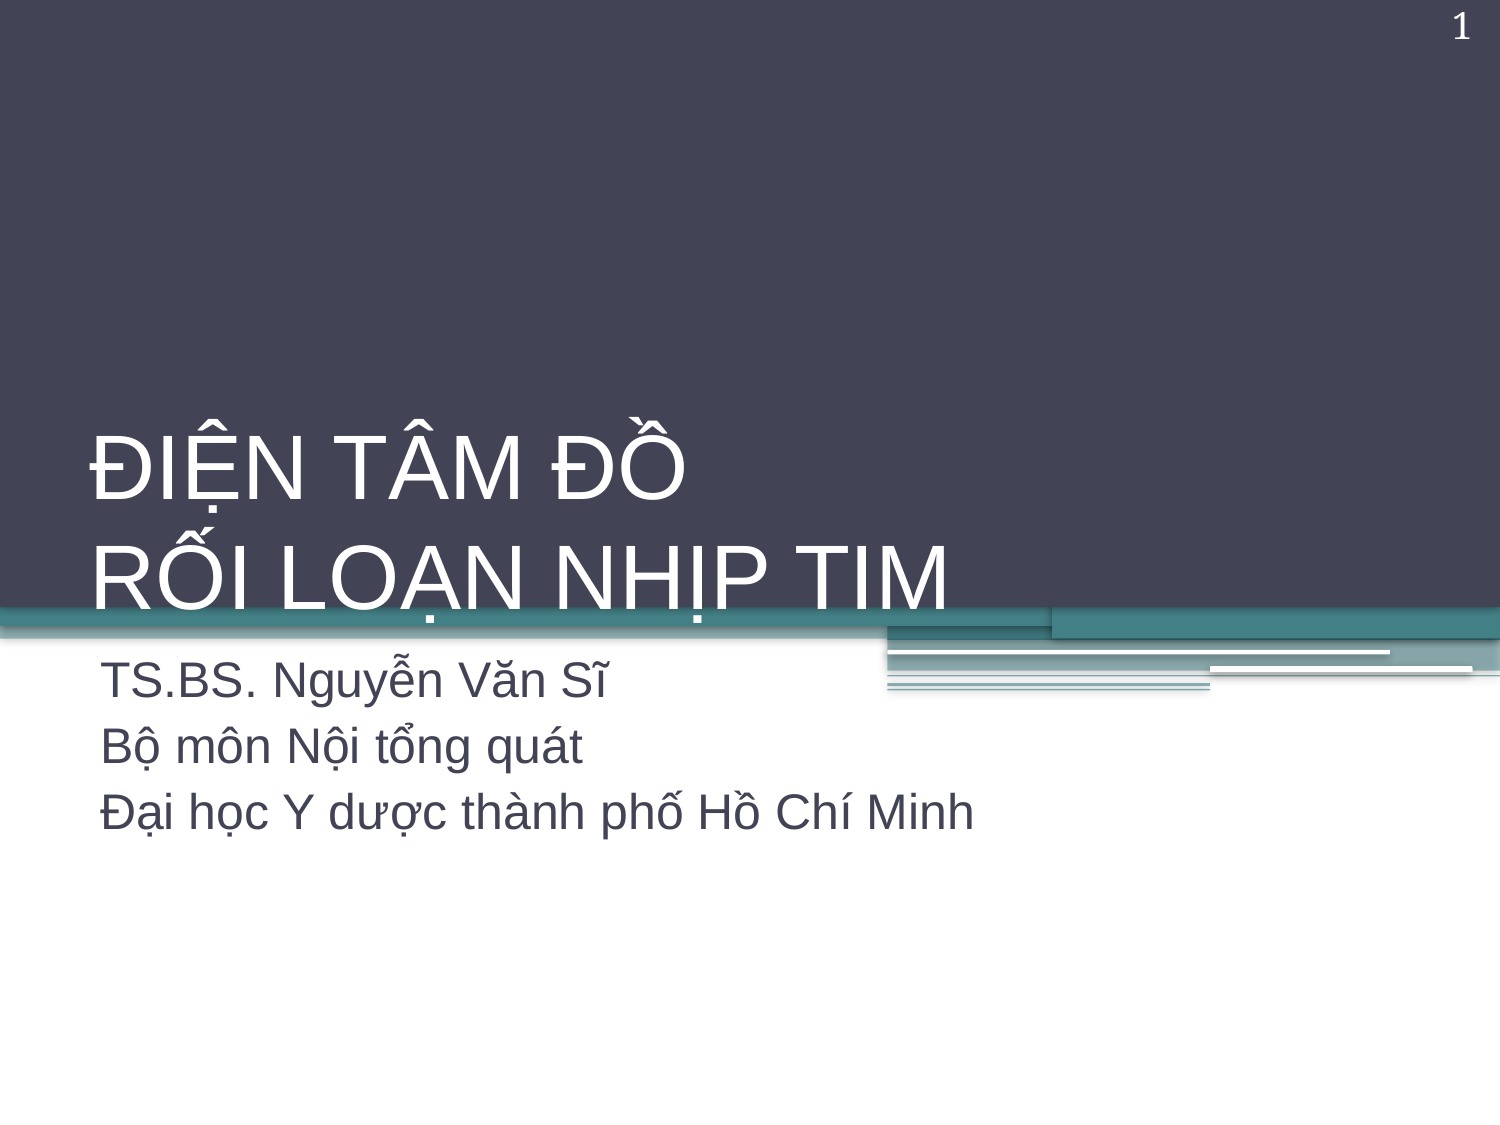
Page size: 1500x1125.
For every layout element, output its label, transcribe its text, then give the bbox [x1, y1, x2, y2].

subtitle TS.BS. Nguyễn Văn Sĩ Bộ môn Nội tổng quát Đại học Y dược thành phố Hồ Chí Minh [75, 639, 1038, 928]
title Điện tâm đồ rối loạn nhịp tim [75, 394, 1463, 636]
slide_number 1 [1364, 0, 1488, 61]
